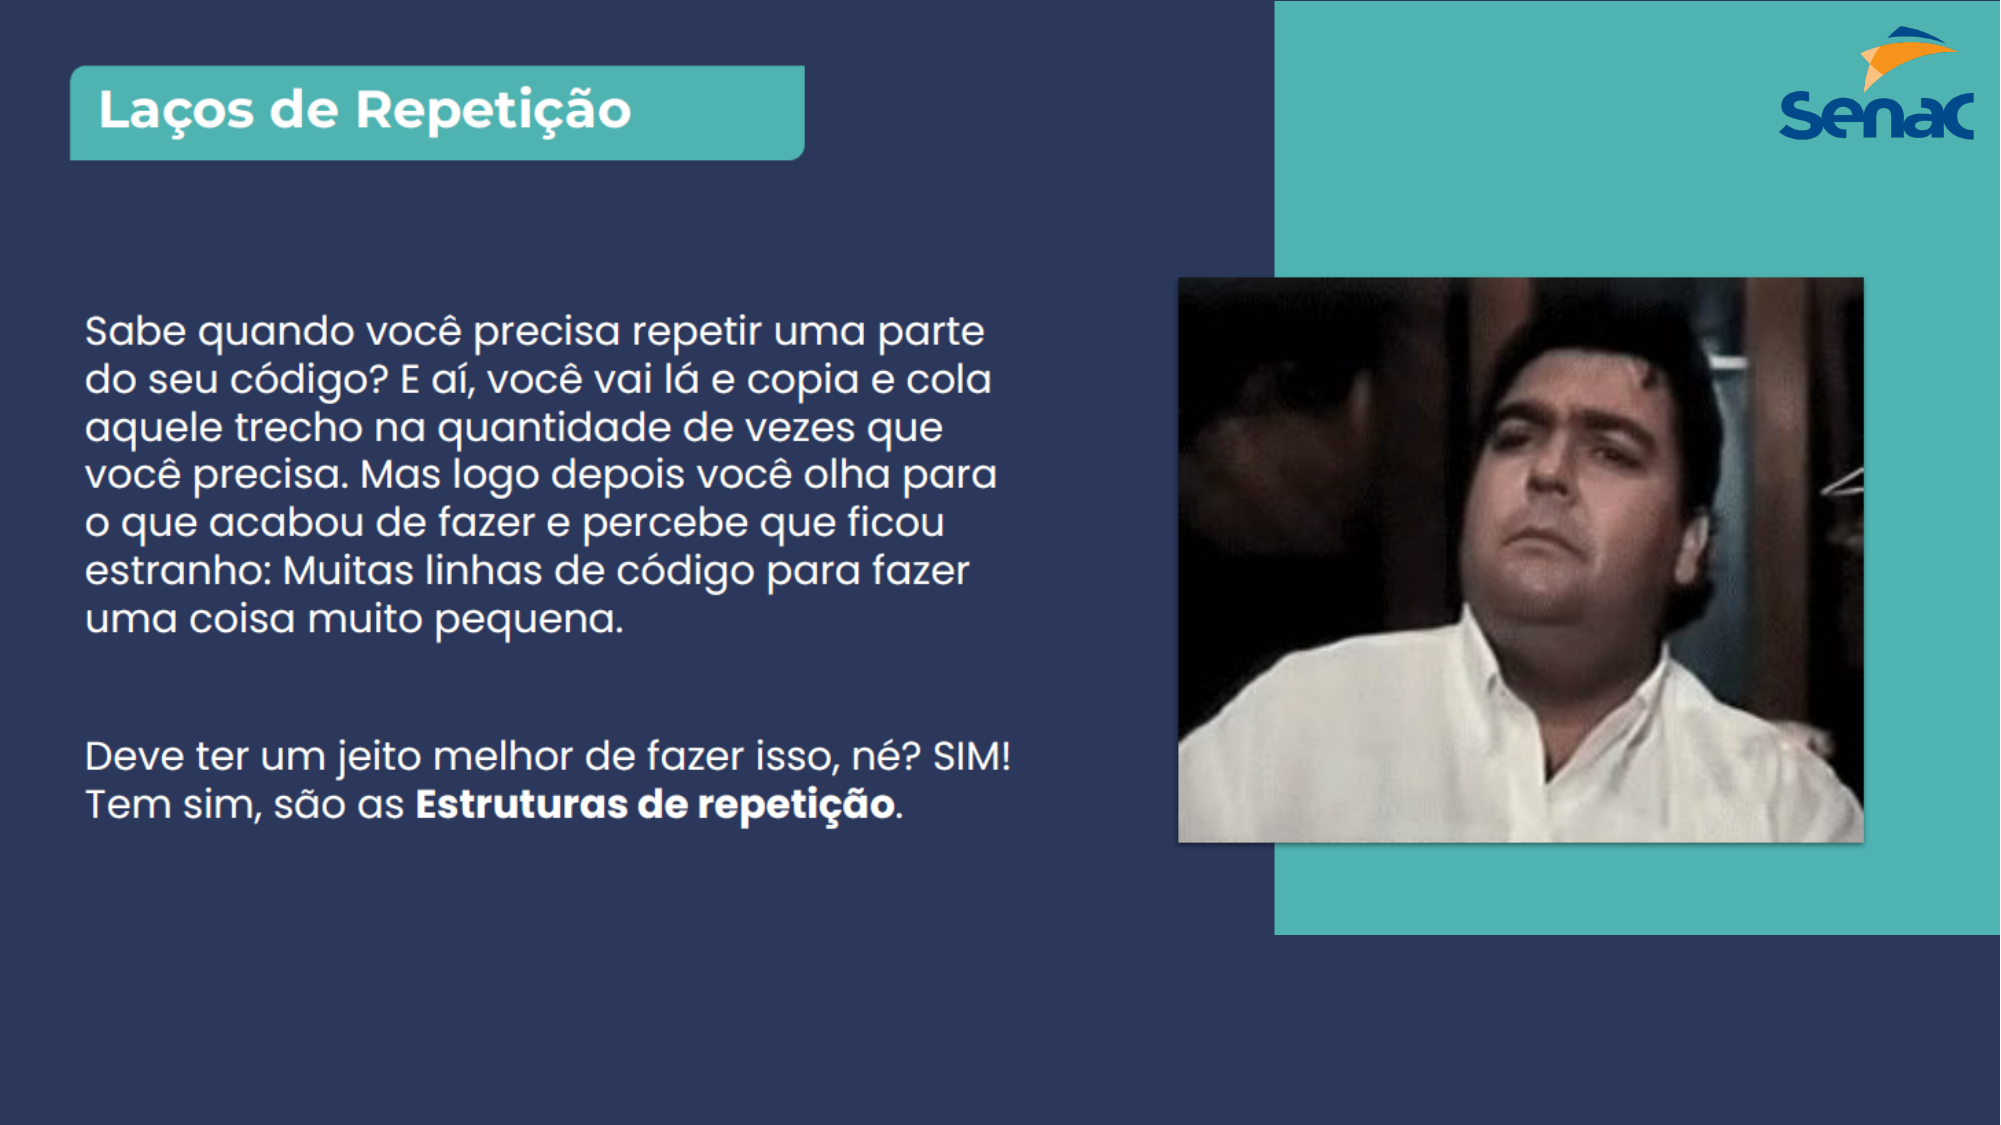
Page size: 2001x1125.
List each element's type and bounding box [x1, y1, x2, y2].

picture [0, 1, 2000, 936]
